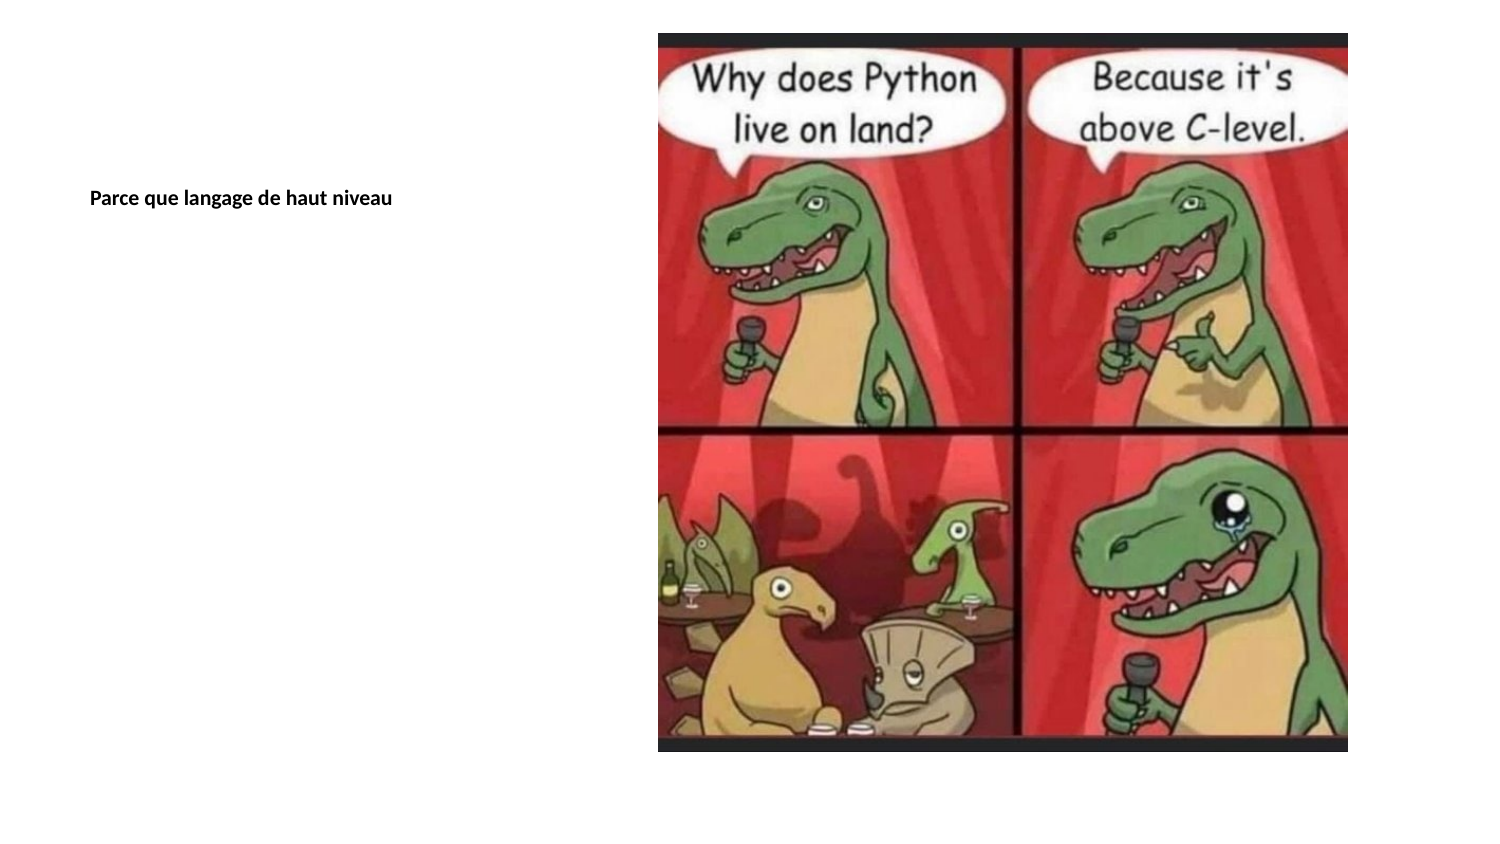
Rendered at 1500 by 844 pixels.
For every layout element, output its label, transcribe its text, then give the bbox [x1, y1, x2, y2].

picture [658, 33, 1349, 753]
list Parce que langage de haut niveau [75, 176, 569, 754]
